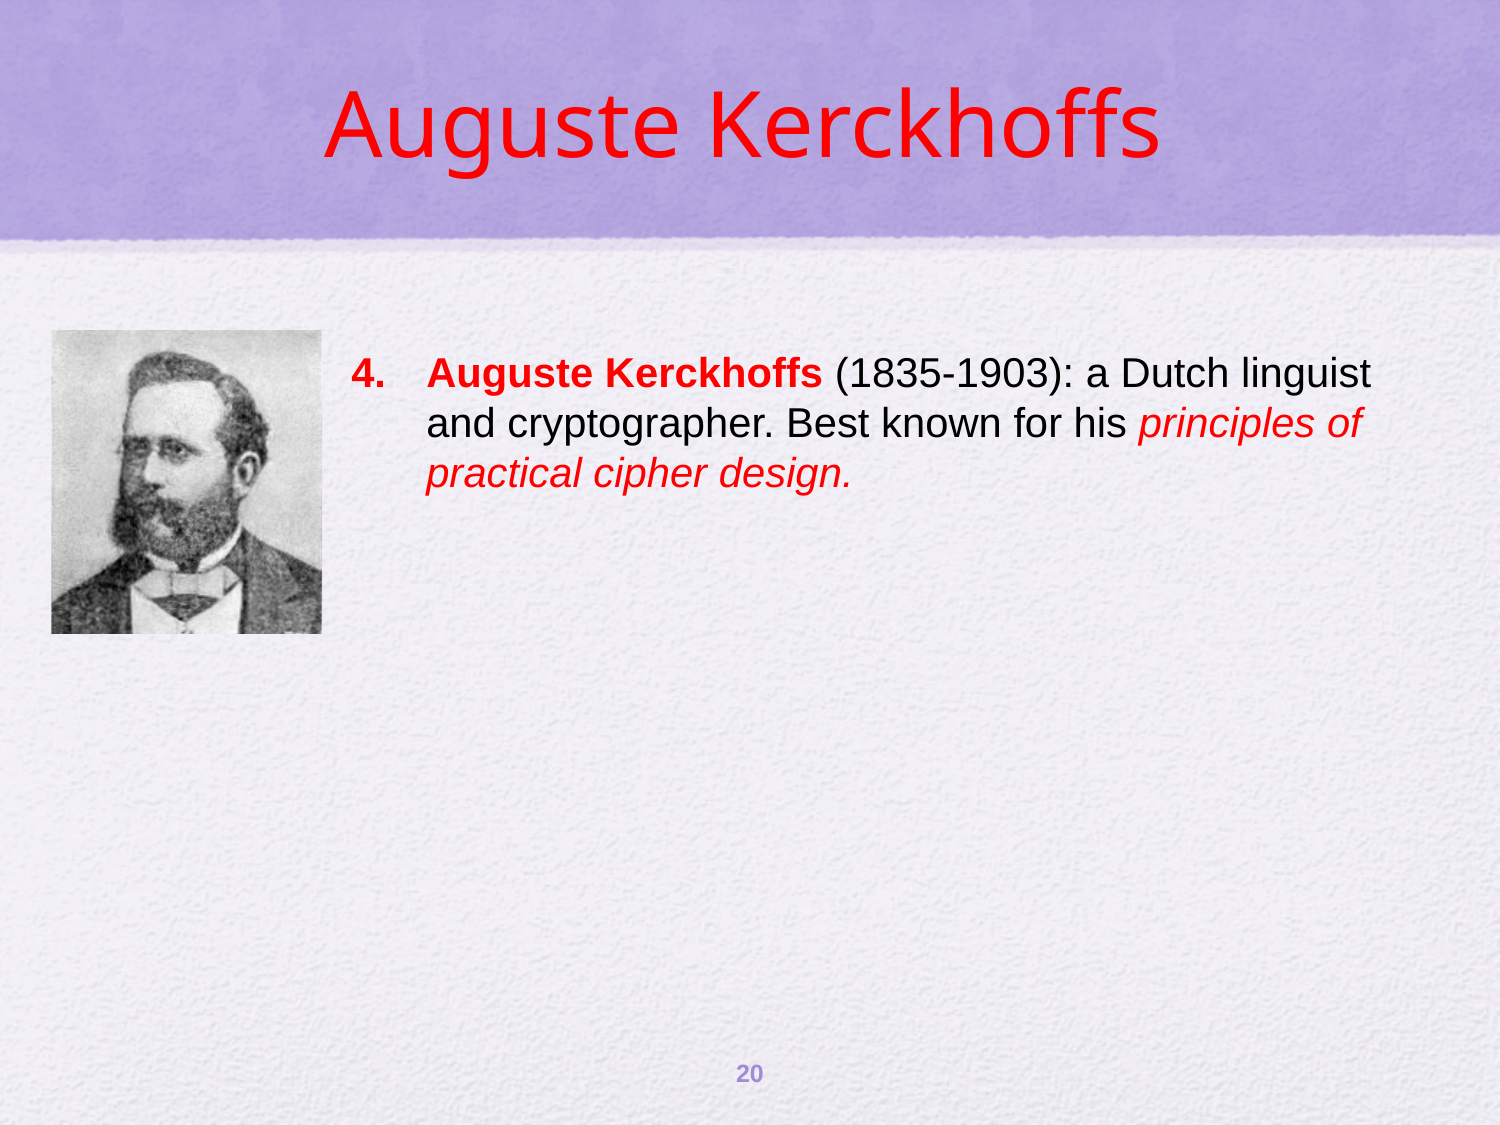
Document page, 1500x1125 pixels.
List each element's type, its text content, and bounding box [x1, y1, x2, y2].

title Auguste Kerckhoffs [0, 11, 1495, 244]
picture [0, 225, 1500, 1125]
text_box Auguste Kerckhoffs (1835-1903): a Dutch linguist and cryptographer. Best known for his principles of practical cipher design. [336, 338, 1424, 503]
slide_number 20 [699, 1042, 800, 1103]
